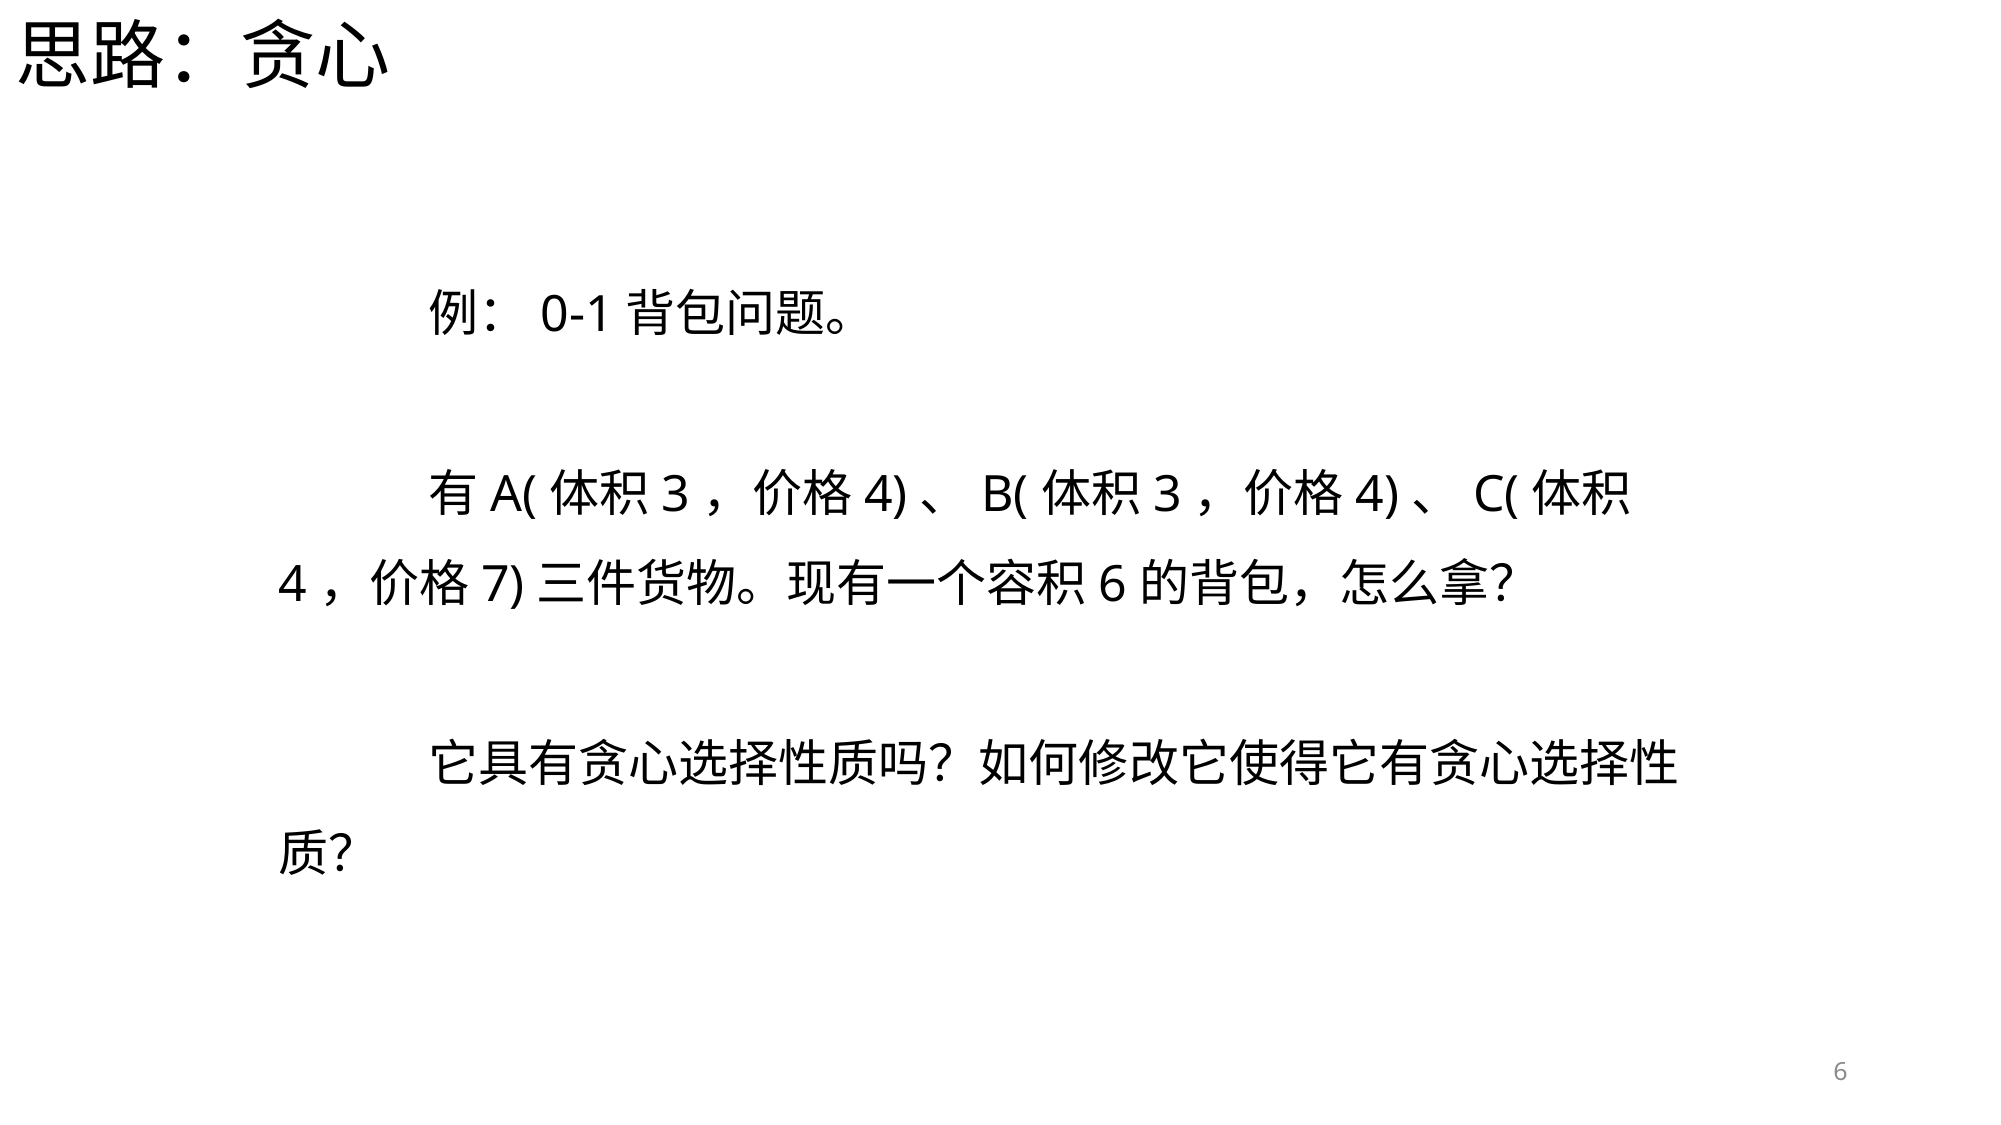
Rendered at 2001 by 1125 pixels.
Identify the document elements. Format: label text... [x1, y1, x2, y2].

text_box 例：0-1背包问题。 有A(体积3，价格4)、B(体积3，价格4)、C(体积4，价格7)三件货物。现有一个容积6的背包，怎么拿？ 它具有贪心选择性质吗？如何修改它使得它有贪心选择性质？ [263, 243, 1736, 889]
slide_number 6 [1412, 1042, 1863, 1103]
text_box 思路：贪心 [0, 0, 407, 105]
